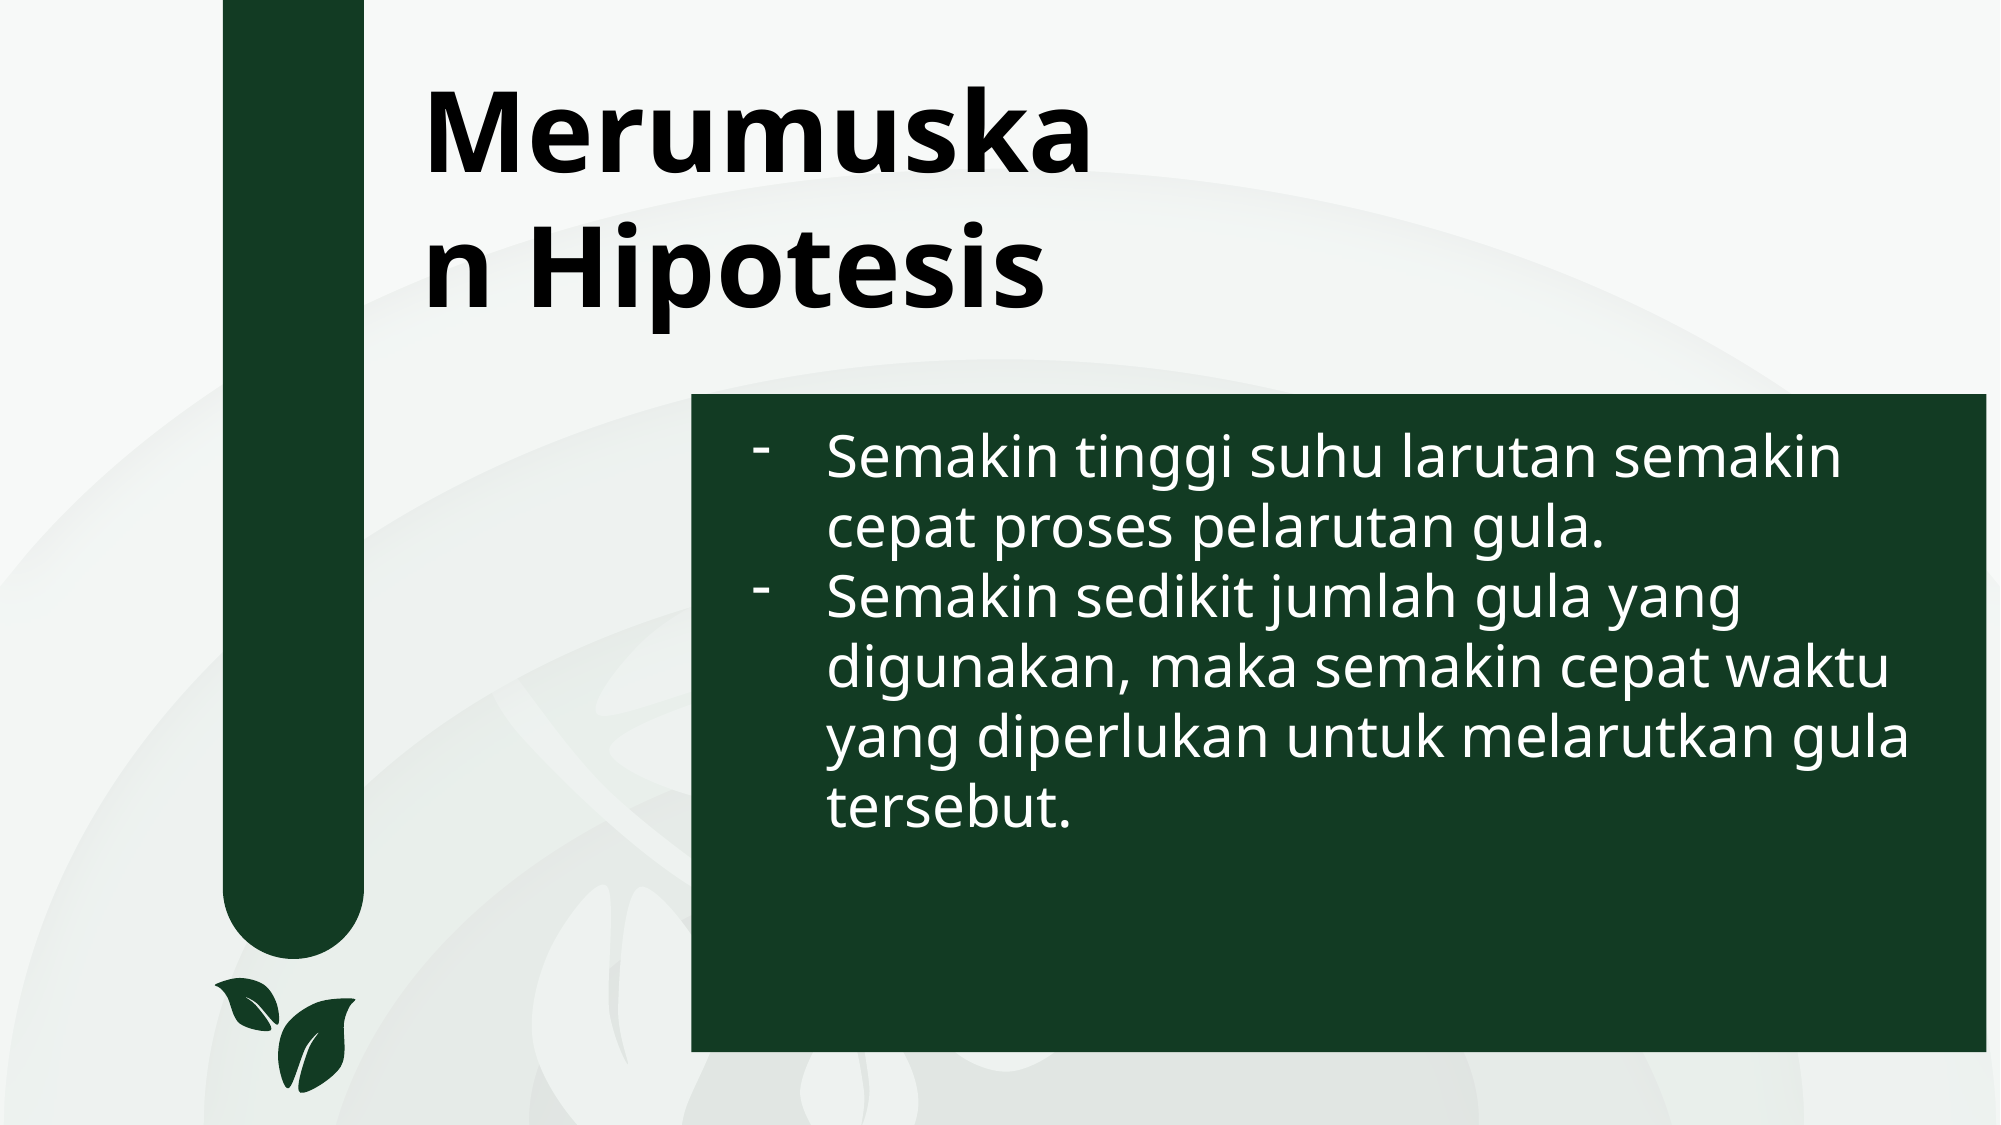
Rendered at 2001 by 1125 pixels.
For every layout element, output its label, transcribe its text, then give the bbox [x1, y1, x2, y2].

text_box [221, 0, 365, 961]
text_box [0, 0, 2000, 1125]
text_box [690, 393, 1987, 1053]
text_box [213, 976, 281, 1033]
text_box [277, 997, 358, 1094]
text_box Semakin tinggi suhu larutan semakin cepat proses pelarutan gula. Semakin sedikit jumlah gula yang digunakan, maka semakin cepat waktu yang diperlukan untuk melarutkan gula tersebut. [736, 411, 1973, 847]
text_box Merumuskan Hipotesis [406, 52, 1182, 338]
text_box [478, 586, 1078, 1125]
